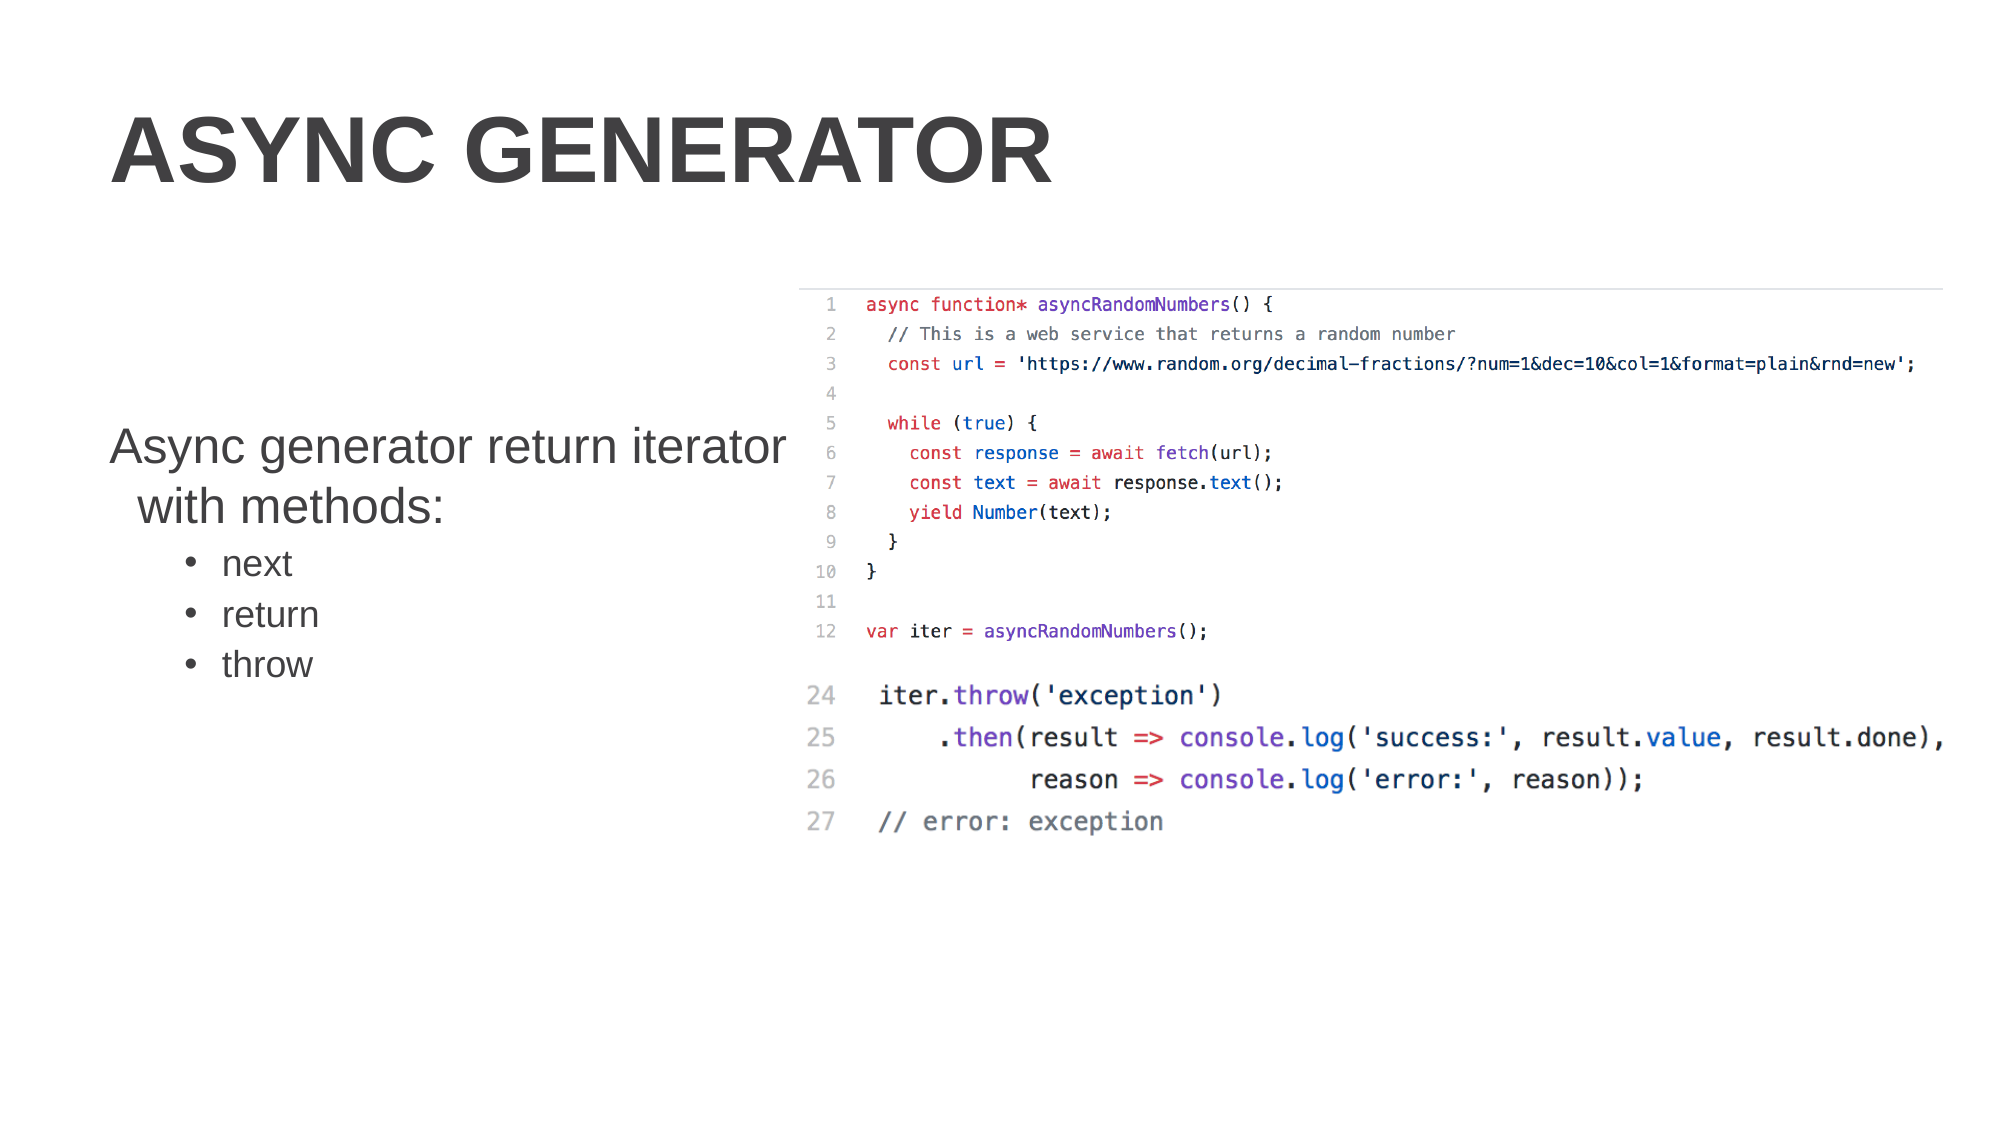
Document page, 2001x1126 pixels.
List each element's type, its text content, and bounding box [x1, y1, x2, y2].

list Async generator return iterator with methods: next return throw [109, 413, 805, 966]
picture [799, 288, 1943, 652]
picture [786, 675, 1960, 845]
title Async Generator [109, 88, 1897, 247]
